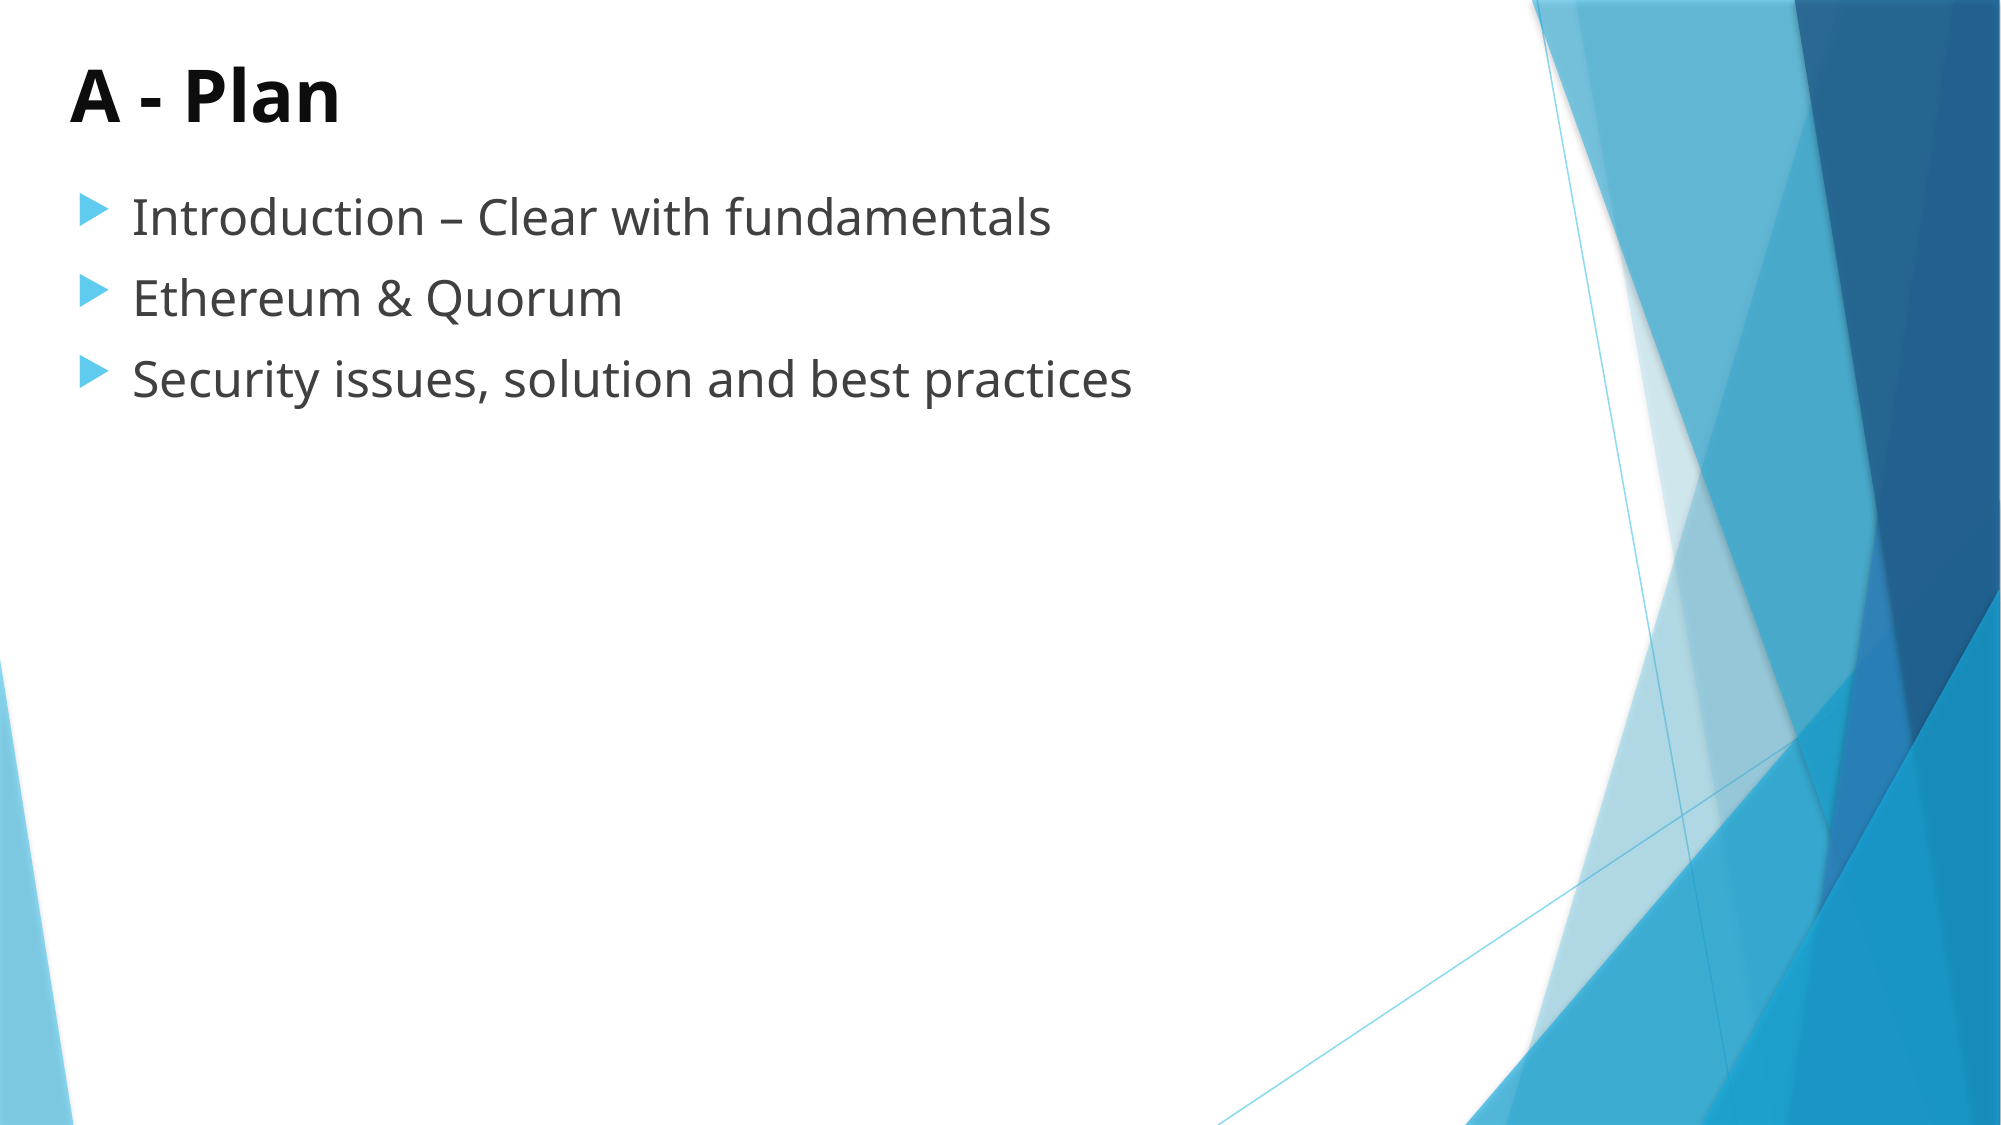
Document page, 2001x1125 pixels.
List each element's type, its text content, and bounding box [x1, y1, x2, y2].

list Introduction – Clear with fundamentals Ethereum & Quorum Security issues, solution and best practices [61, 177, 1552, 1075]
title A - Plan [55, 41, 1524, 157]
